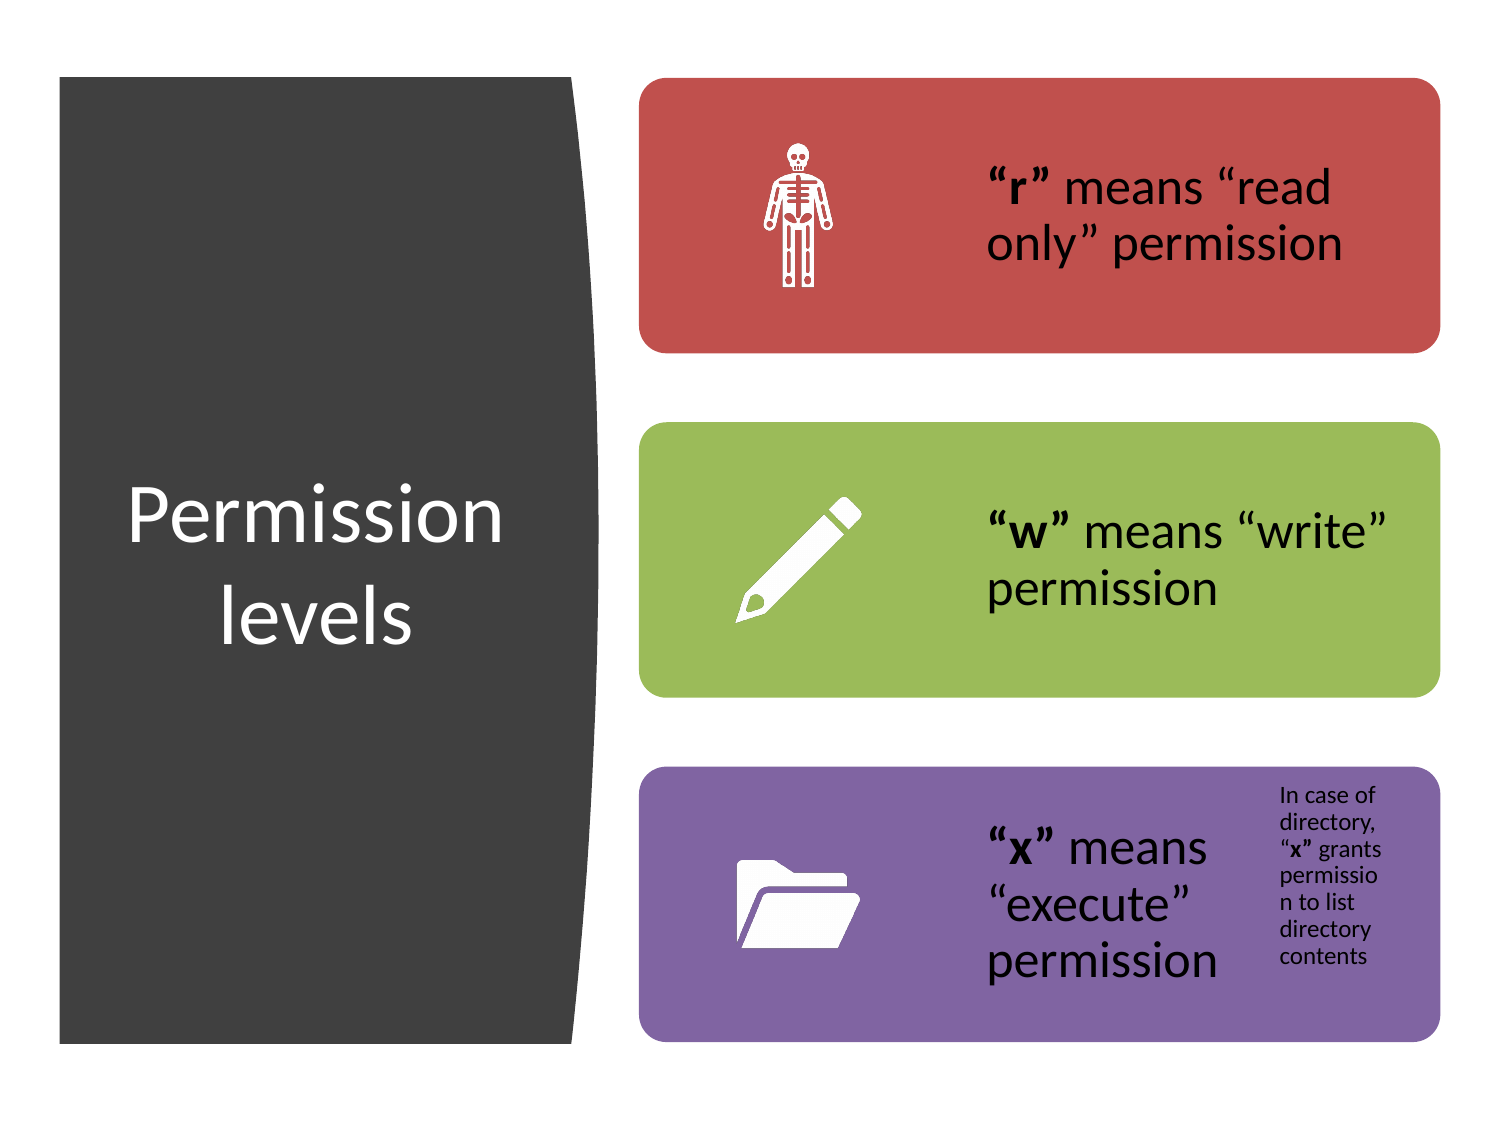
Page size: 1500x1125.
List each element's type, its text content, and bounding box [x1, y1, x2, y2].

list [638, 76, 1441, 1043]
text_box [57, 75, 601, 1046]
title Permission levels [106, 166, 527, 953]
